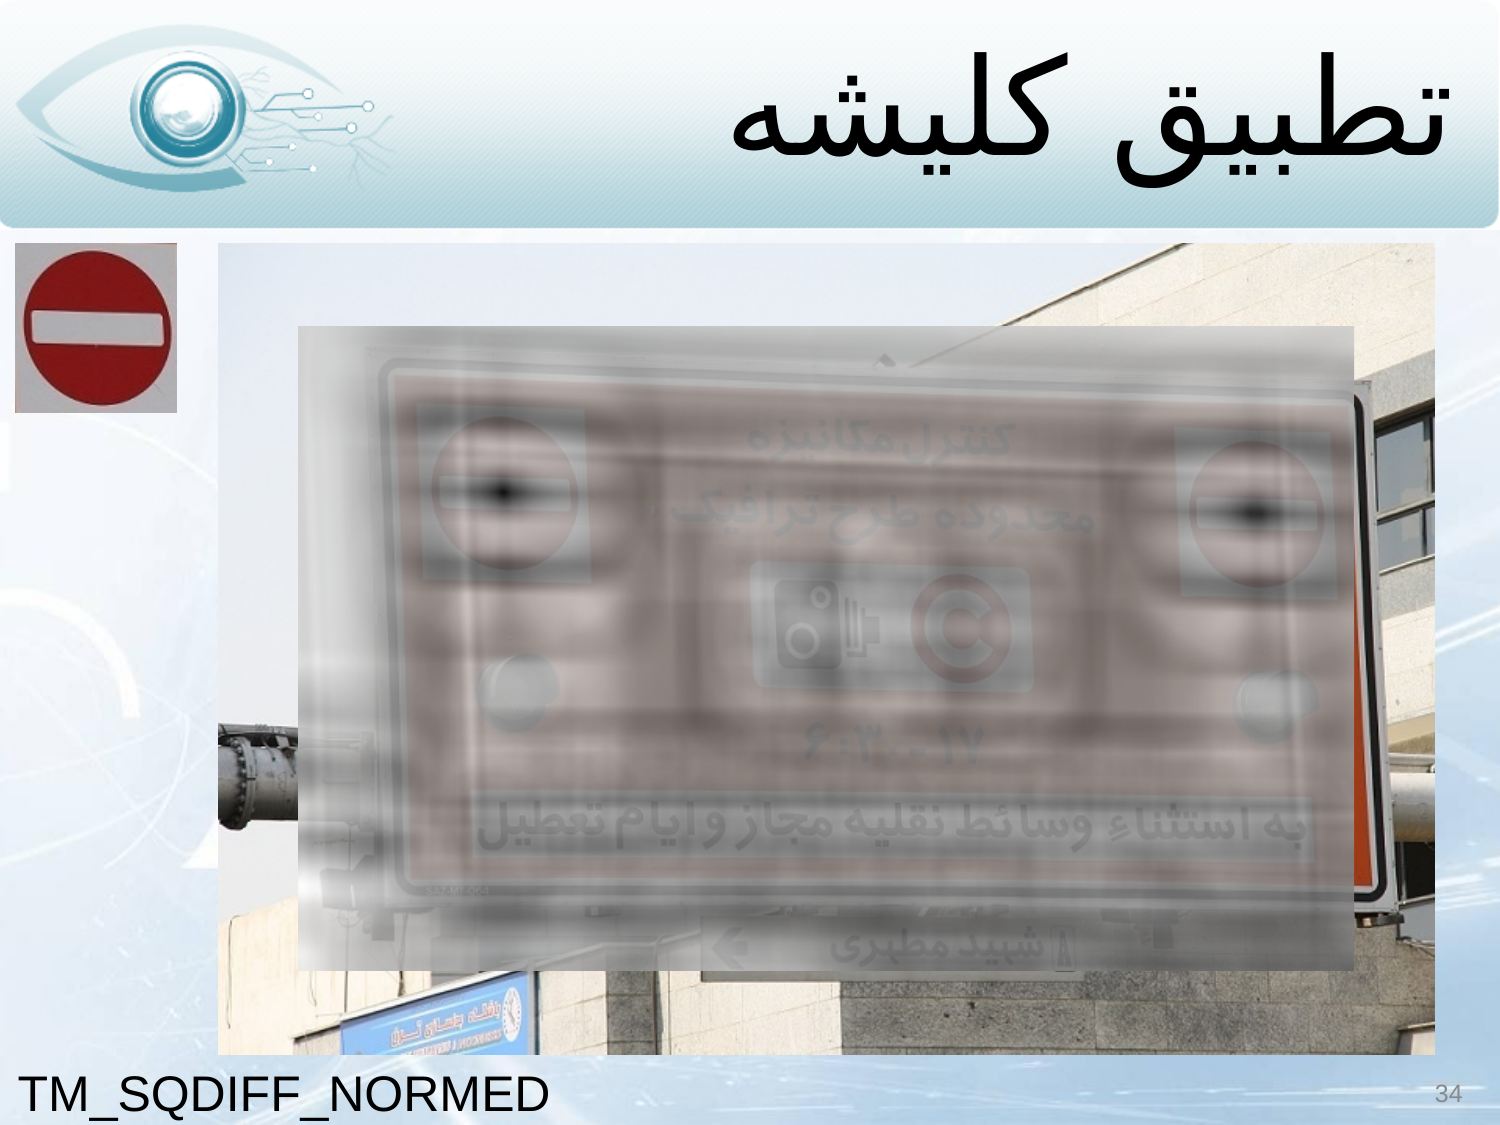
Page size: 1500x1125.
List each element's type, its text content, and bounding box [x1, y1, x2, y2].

picture [0, 230, 1500, 1125]
title تطبیق کلیشه [0, 7, 1500, 195]
slide_number 34 [1127, 1062, 1478, 1123]
text_box TM_SQDIFF_NORMED [3, 1054, 566, 1125]
